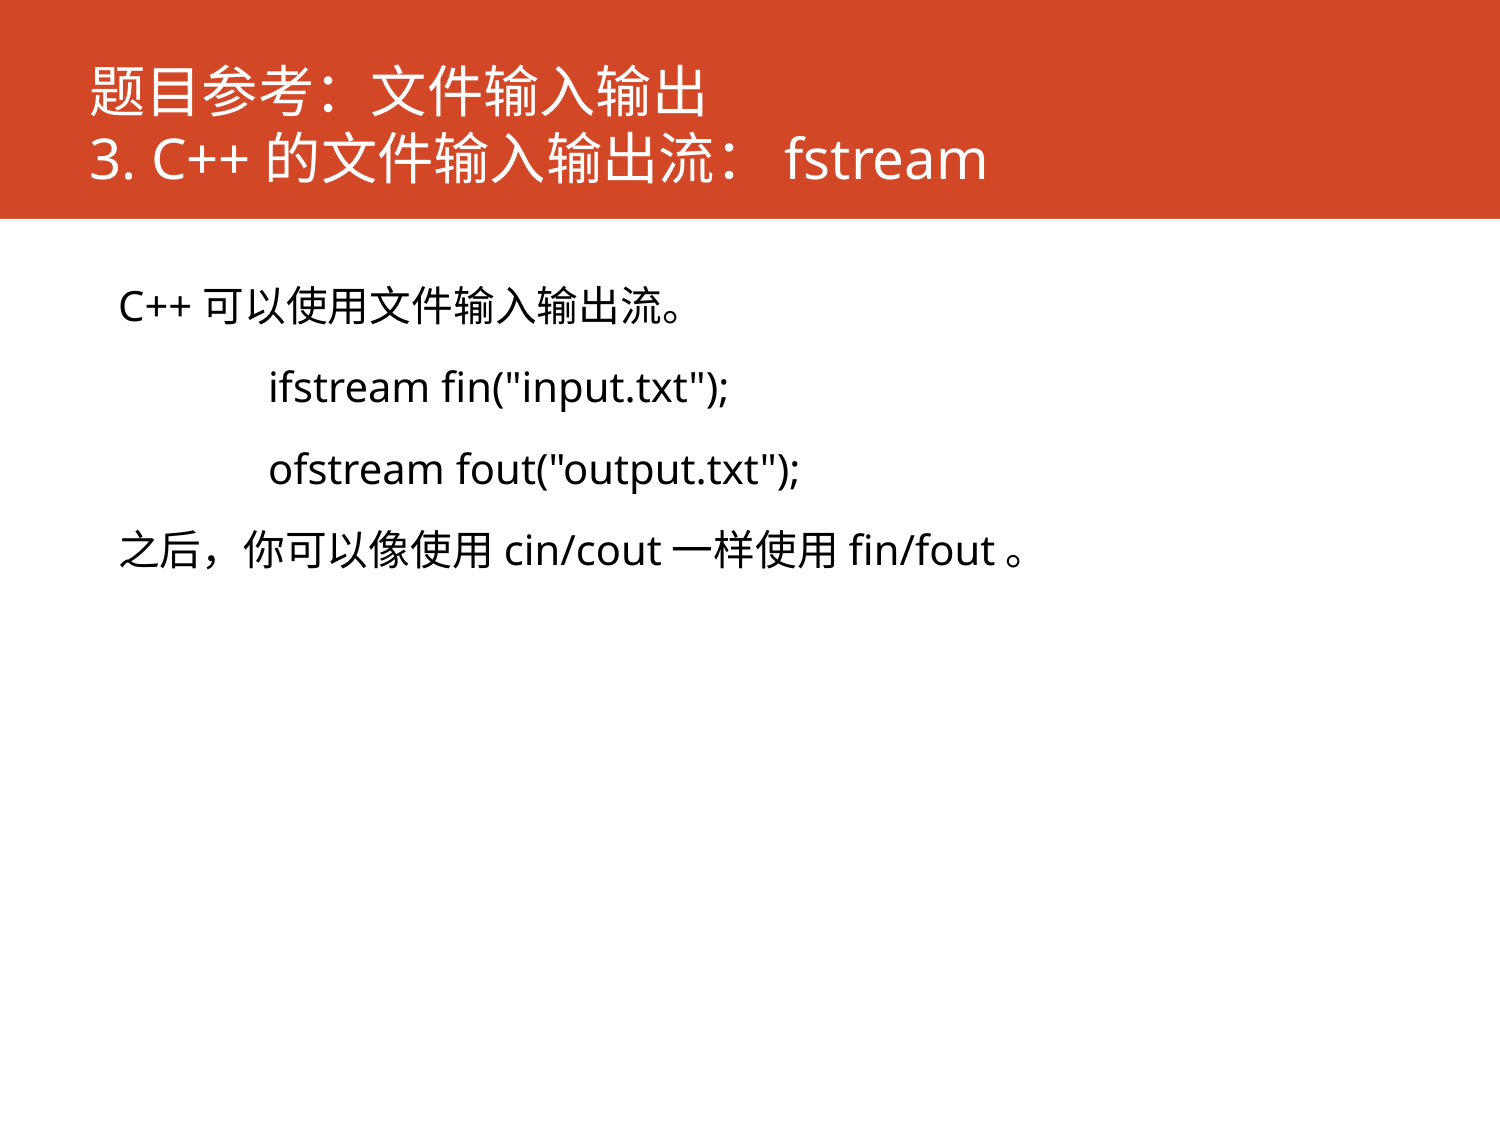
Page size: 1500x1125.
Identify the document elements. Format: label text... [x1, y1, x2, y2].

title 题目参考：文件输入输出 3. C++的文件输入输出流：fstream [74, 0, 1397, 199]
list C++可以使用文件输入输出流。 ifstream fin("input.txt"); ofstream fout("output.txt"); 之后，你可以像使用cin/cout一样使用fin/fout。 [103, 272, 1348, 987]
